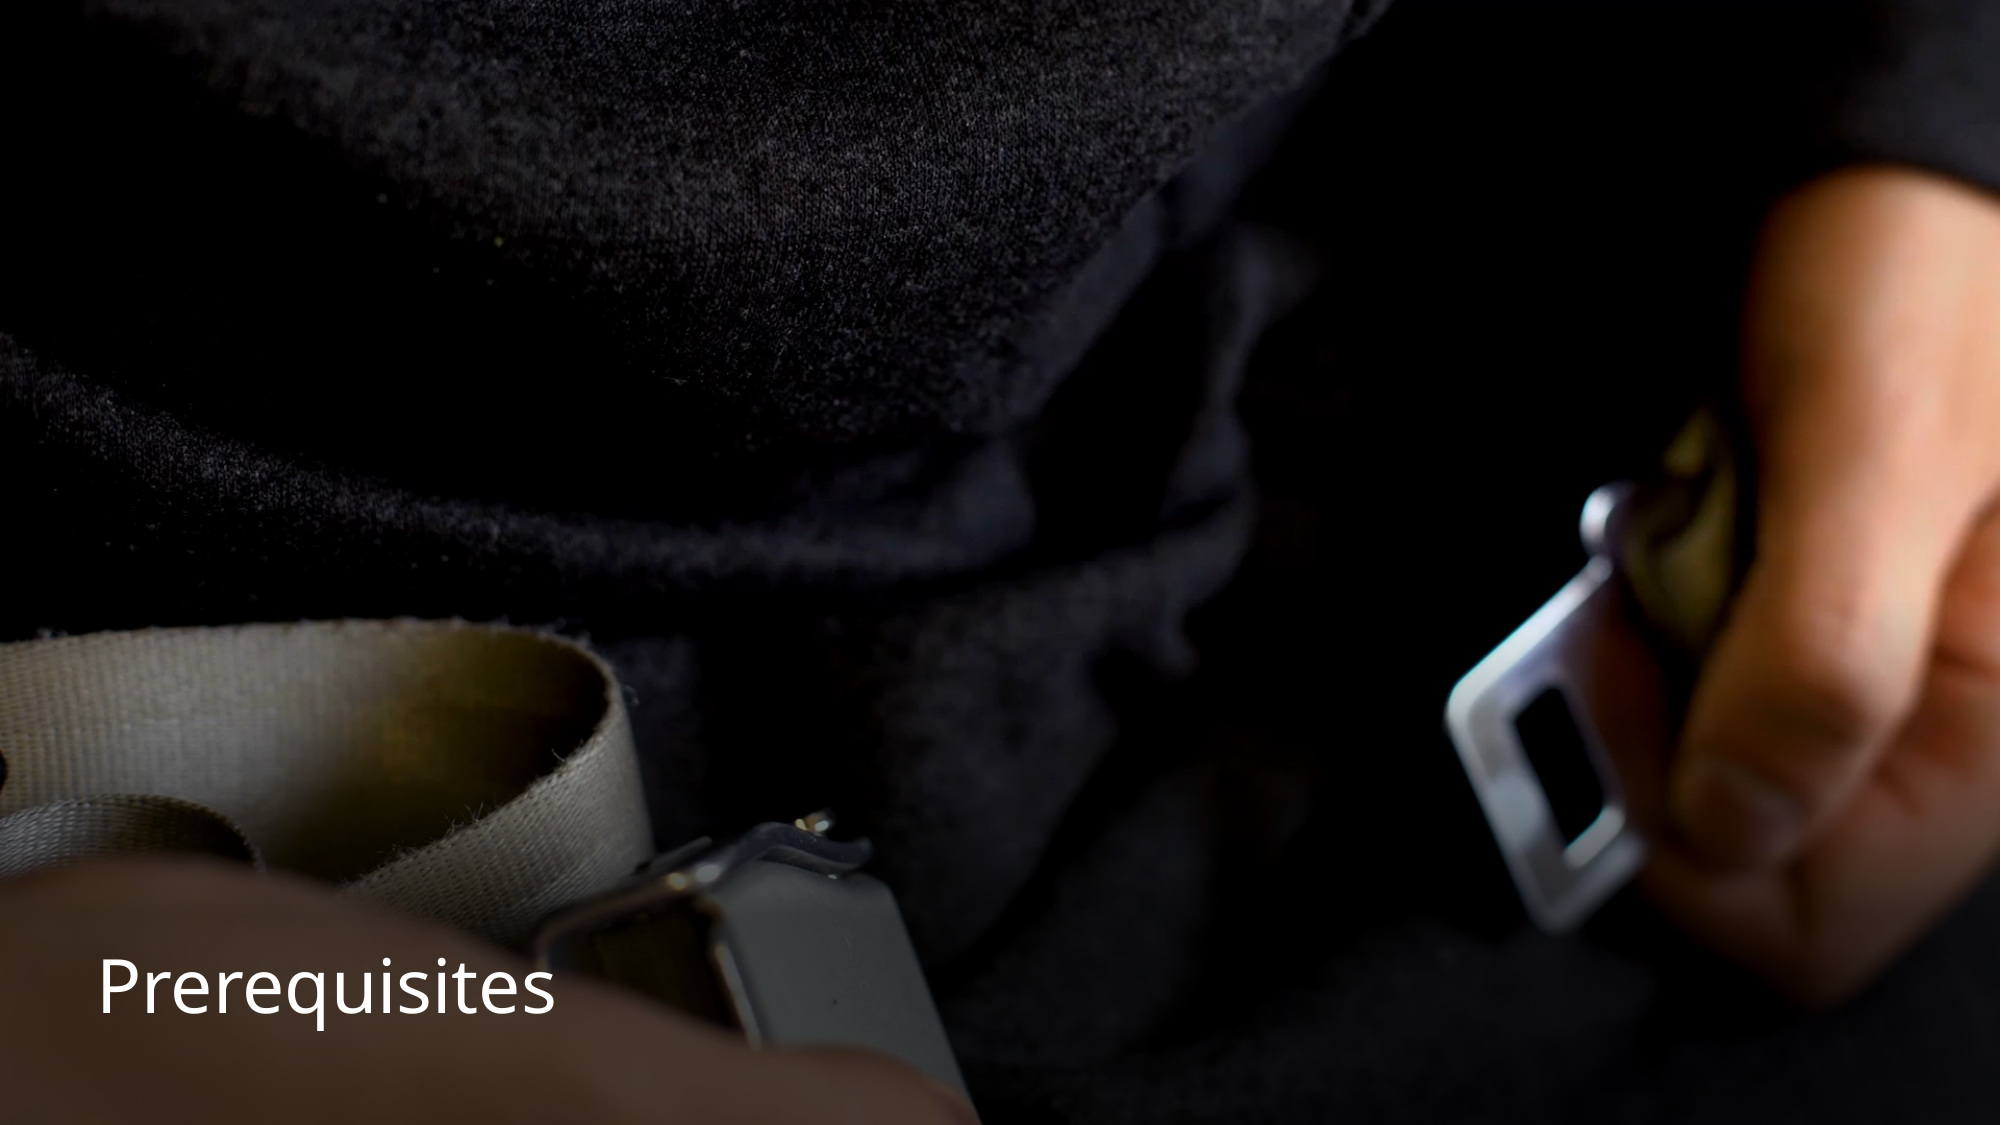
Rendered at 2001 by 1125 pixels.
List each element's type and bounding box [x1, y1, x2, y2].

text_box [0, 0, 2000, 1125]
